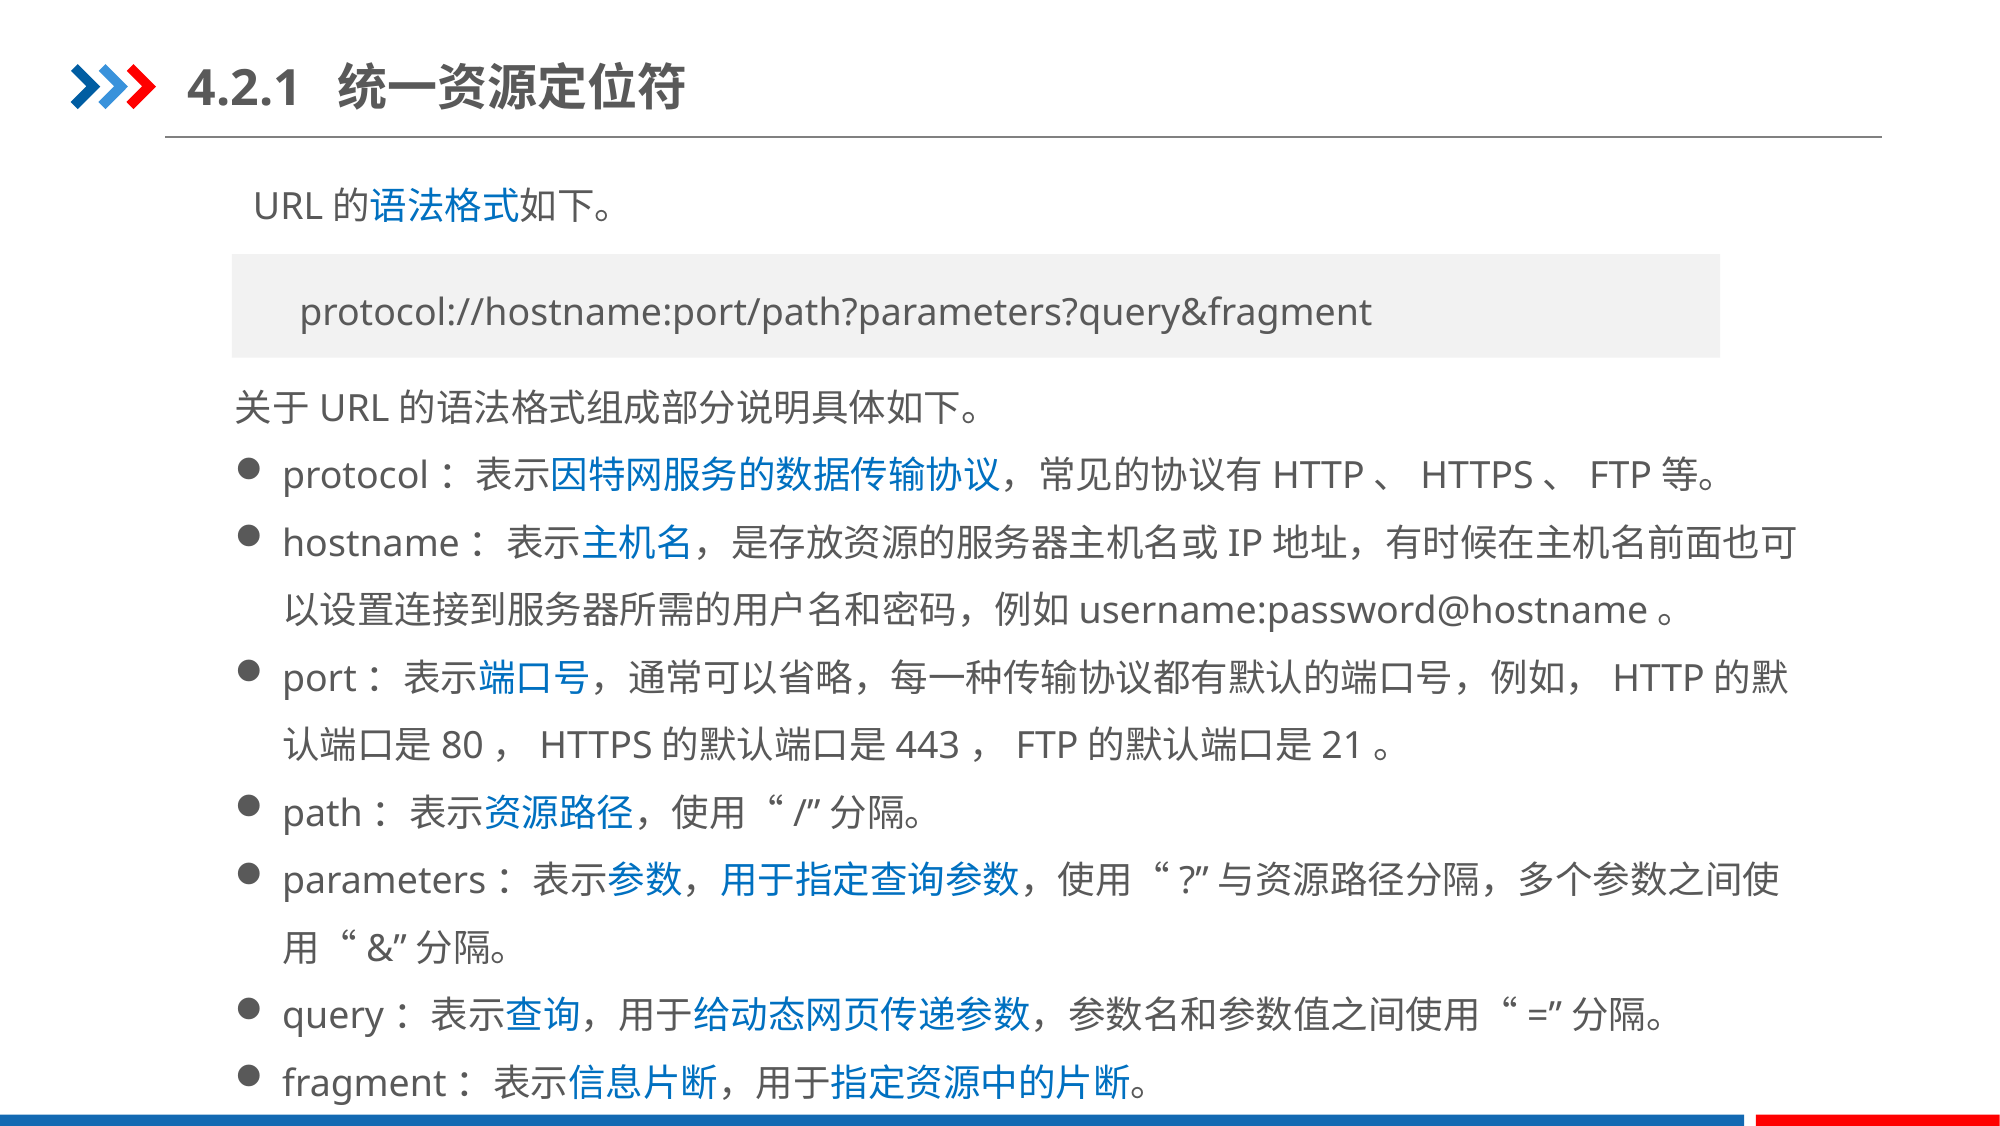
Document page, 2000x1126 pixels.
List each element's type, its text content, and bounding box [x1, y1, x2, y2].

text_box URL的语法格式如下。 [232, 149, 1321, 238]
text_box 关于URL的语法格式组成部分说明具体如下。 protocol：表示因特网服务的数据传输协议，常见的协议有HTTP、HTTPS、FTP等。 hostname：表示主机名，是存放资源的服务器主机名或IP地址，有时候在主机名前面也可以设置连接到服务器所需的用户名和密码，例如username:password@hostname。 port：表示端口号，通常可以省略，每一种传输协议都有默认的端口号，例如，HTTP的默认端口是80，HTTPS的默认端口是443，FTP的默认端口是21。 path：表示资源路径，使用“/”分隔。 parameters：表示参数，用于指定查询参数，使用“?”与资源路径分隔，多个参数之间使用“&”分隔。 query：表示查询，用于给动态网页传递参数，参数名和参数值之间使用“=”分隔。 fragment：表示信息片断，用于指定资源中的片断。 [220, 353, 1830, 1111]
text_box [231, 253, 1721, 358]
text_box 4.2.1 统一资源定位符 [187, 43, 827, 127]
